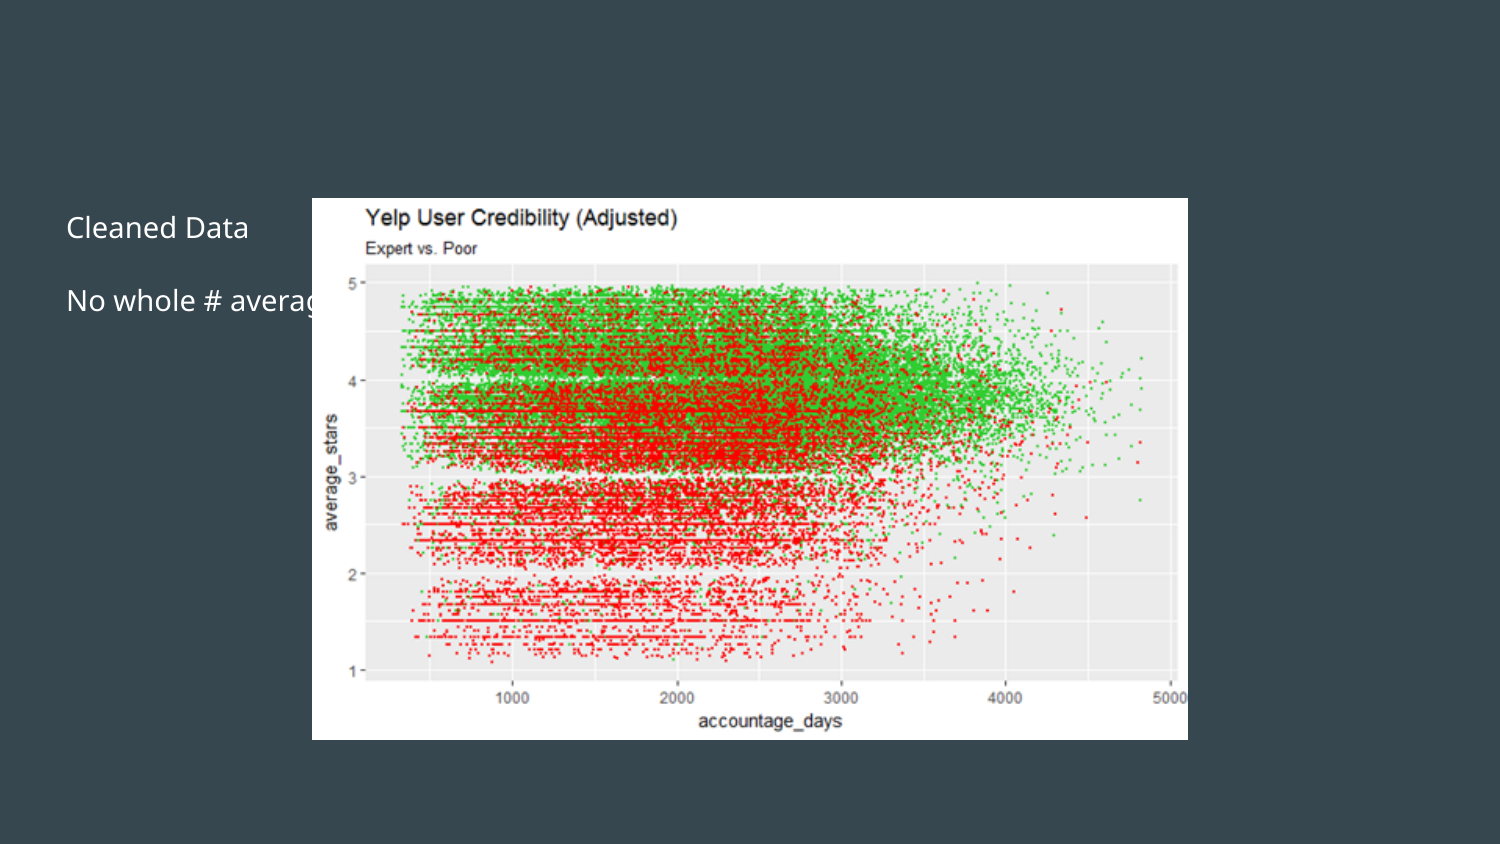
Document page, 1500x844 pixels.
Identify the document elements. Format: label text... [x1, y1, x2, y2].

picture [312, 198, 1188, 740]
list Cleaned Data No whole # averages [51, 189, 1449, 750]
